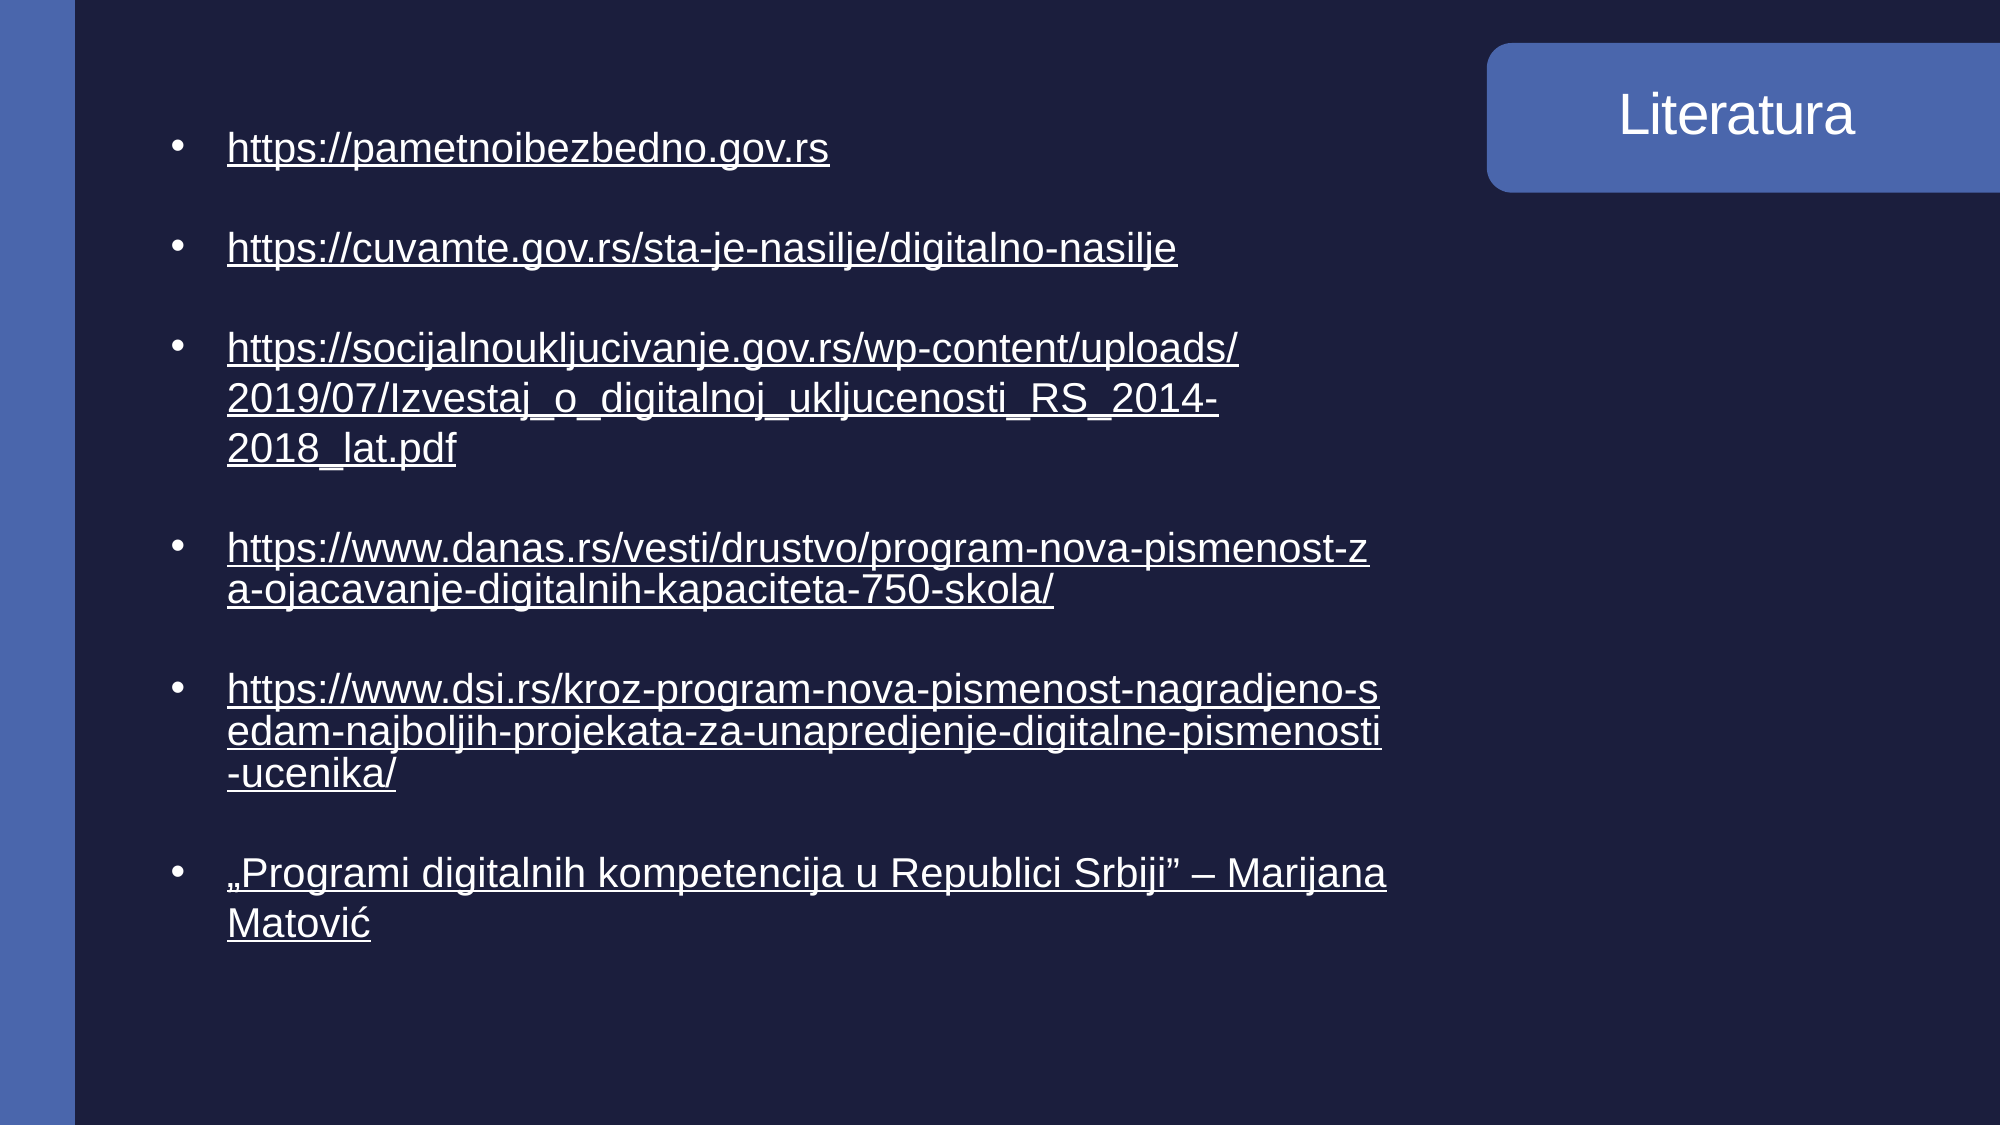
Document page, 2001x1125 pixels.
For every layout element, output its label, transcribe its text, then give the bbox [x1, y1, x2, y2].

text_box [1485, 41, 2000, 194]
text_box https://pametnoibezbedno.gov.rs https://cuvamte.gov.rs/sta-je-nasilje/digitalno-nasilje https://socijalnoukljucivanje.gov.rs/wp-content/uploads/2019/07/Izvestaj_o_digitalnoj_ukljucenosti_RS_2014-2018_lat.pdf https://www.danas.rs/vesti/drustvo/program-nova-pismenost-za-ojacavanje-digitalnih-kapaciteta-750-skola/ https://www.dsi.rs/kroz-program-nova-pismenost-nagradjeno-sedam-najboljih-projekata-za-unapredjenje-digitalne-pismenosti-ucenika/ „Programi digitalnih kompetencija u Republici Srbiji” – Marijana Matović [155, 42, 1406, 963]
text_box Literatura [1603, 64, 2000, 169]
